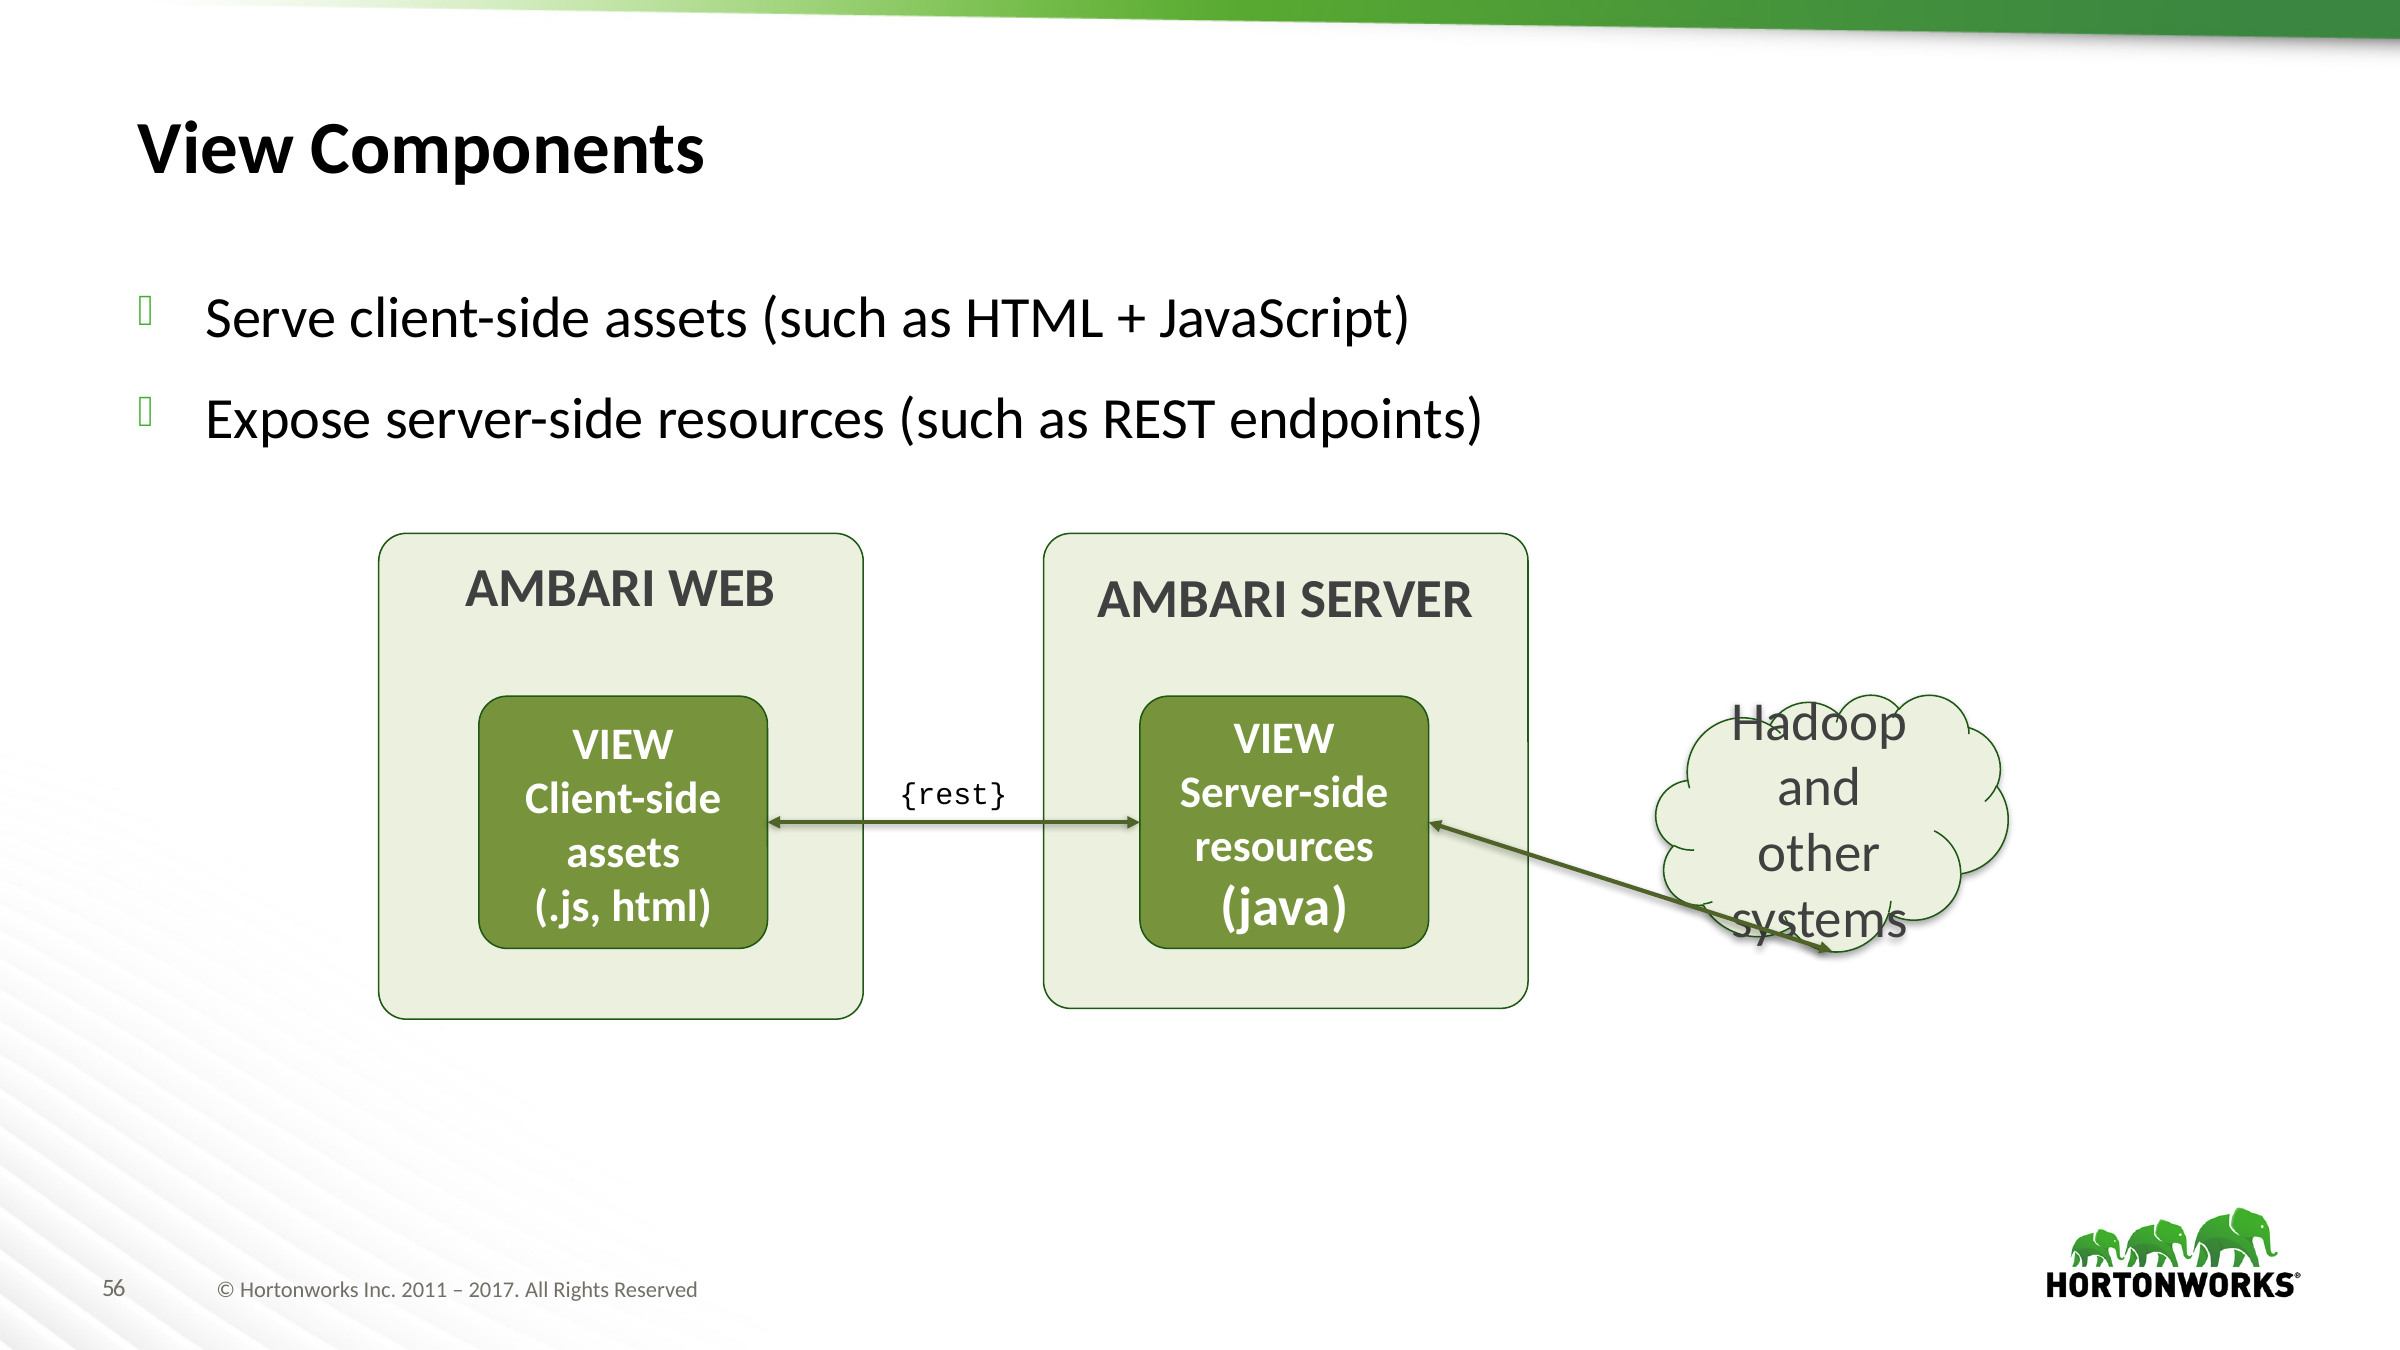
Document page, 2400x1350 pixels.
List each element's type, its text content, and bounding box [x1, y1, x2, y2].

text_box [378, 625, 864, 1020]
text_box VIEW Client-side assets (.js, html) [478, 696, 768, 949]
text_box AMBARI WEB [378, 544, 864, 625]
text_box [1044, 533, 1528, 554]
title View Components [138, 111, 2298, 189]
text_box Hadoop and other systems [1654, 694, 2009, 953]
text_box [384, 533, 858, 544]
text_box VIEW Server-side resources (java) [1139, 696, 1429, 949]
picture [0, 0, 2400, 1350]
text_box AMBARI SERVER [1043, 554, 1528, 636]
text_box [1043, 831, 1529, 1009]
text_box {rest} [863, 767, 1044, 818]
text_box [1043, 618, 1529, 820]
list Serve client-side assets (such as HTML + JavaScript) Expose server-side resources (such as REST endpoints) [138, 287, 2298, 453]
